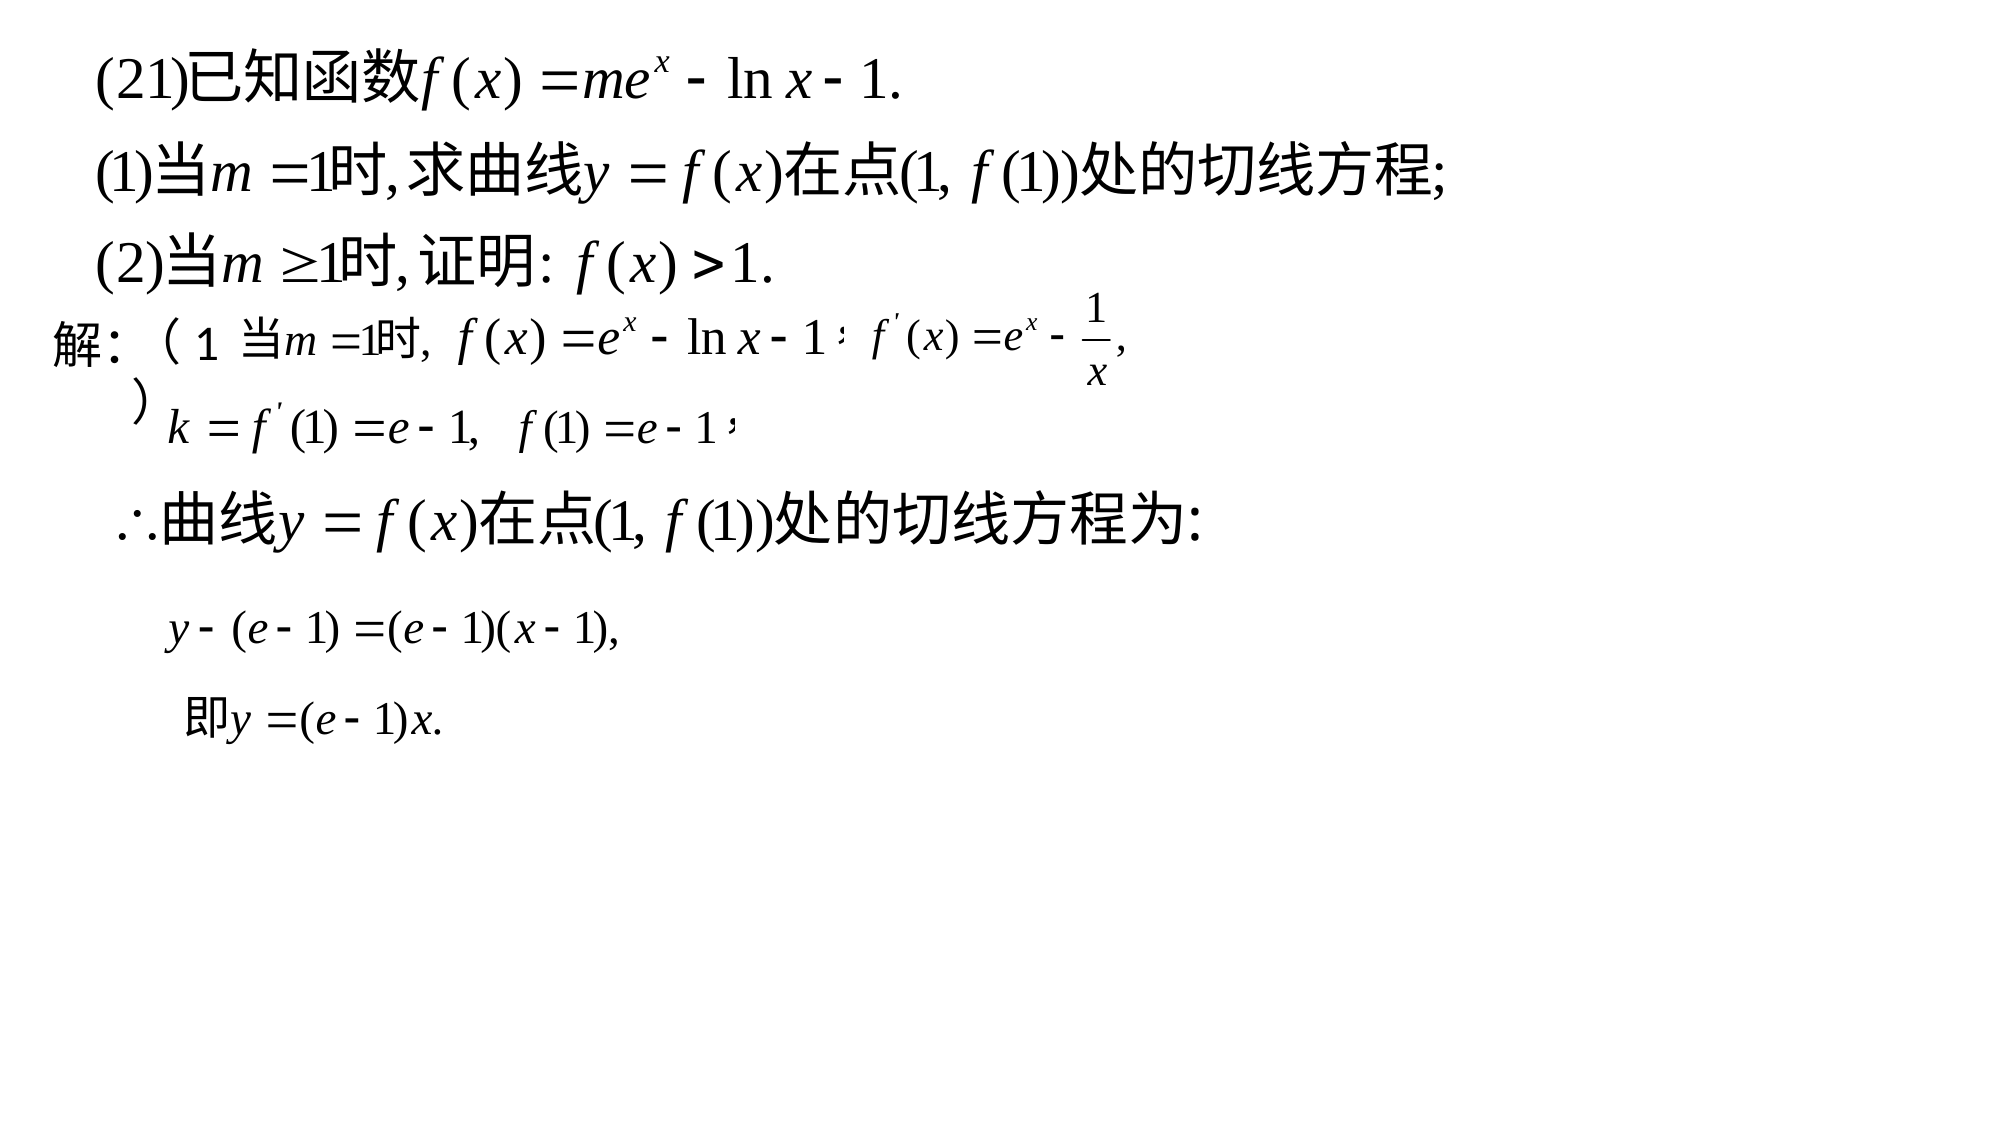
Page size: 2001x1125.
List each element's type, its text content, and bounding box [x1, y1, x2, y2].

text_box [156, 599, 628, 663]
text_box （1） [117, 310, 238, 438]
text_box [234, 309, 438, 375]
text_box 解： [37, 306, 117, 381]
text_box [86, 33, 1457, 310]
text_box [440, 298, 844, 377]
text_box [160, 390, 488, 464]
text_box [112, 481, 1216, 565]
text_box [856, 280, 1135, 396]
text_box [180, 687, 448, 754]
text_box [502, 399, 735, 463]
